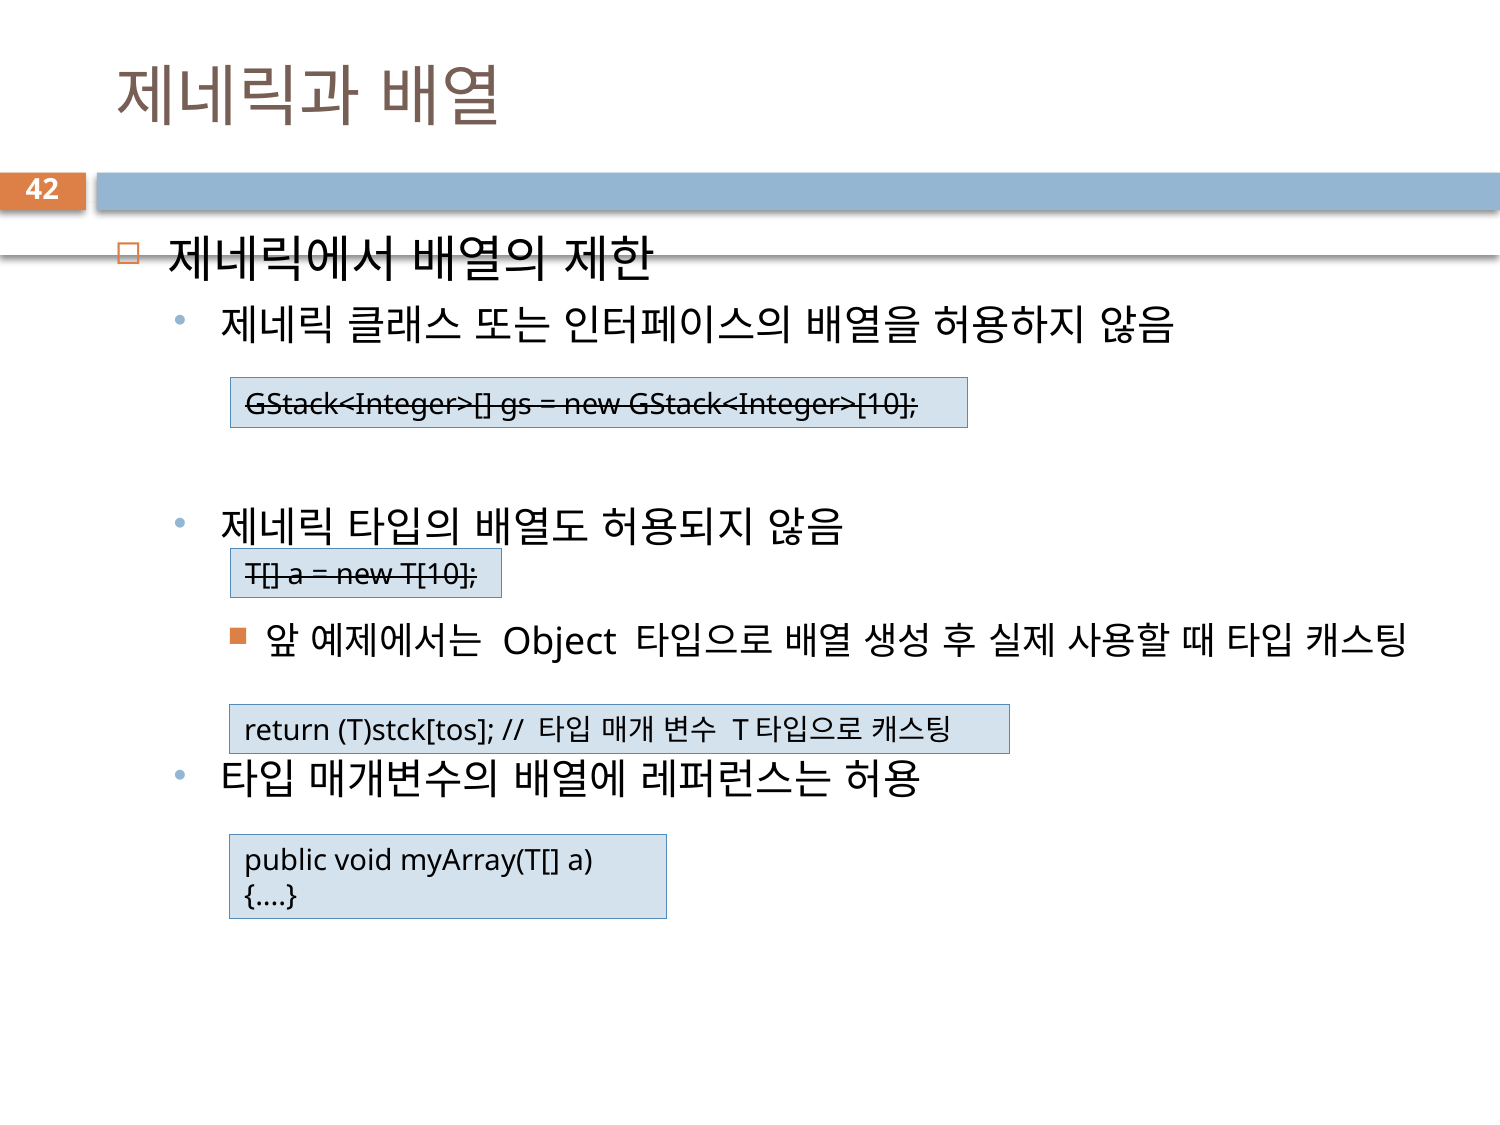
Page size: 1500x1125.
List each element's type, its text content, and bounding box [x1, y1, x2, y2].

slide_number 42 [0, 170, 87, 211]
title 제네릭과 배열 [100, 37, 1438, 149]
text_box return (T)stck[tos]; // 타입 매개 변수 T타입으로 캐스팅 [229, 704, 1010, 754]
text_box public void myArray(T[] a) {....} [229, 834, 667, 919]
text_box GStack<Integer>[] gs = new GStack<Integer>[10]; [230, 377, 968, 428]
list 제네릭에서 배열의 제한 제네릭 클래스 또는 인터페이스의 배열을 허용하지 않음 제네릭 타입의 배열도 허용되지 않음 앞 예제에서는 Object 타입으로 배열 생성 후 실제 사용할 때 타입 캐스팅 타입 매개변수의 배열에 레퍼런스는 허용 [100, 219, 1438, 1047]
text_box T[] a = new T[10]; [230, 548, 502, 598]
